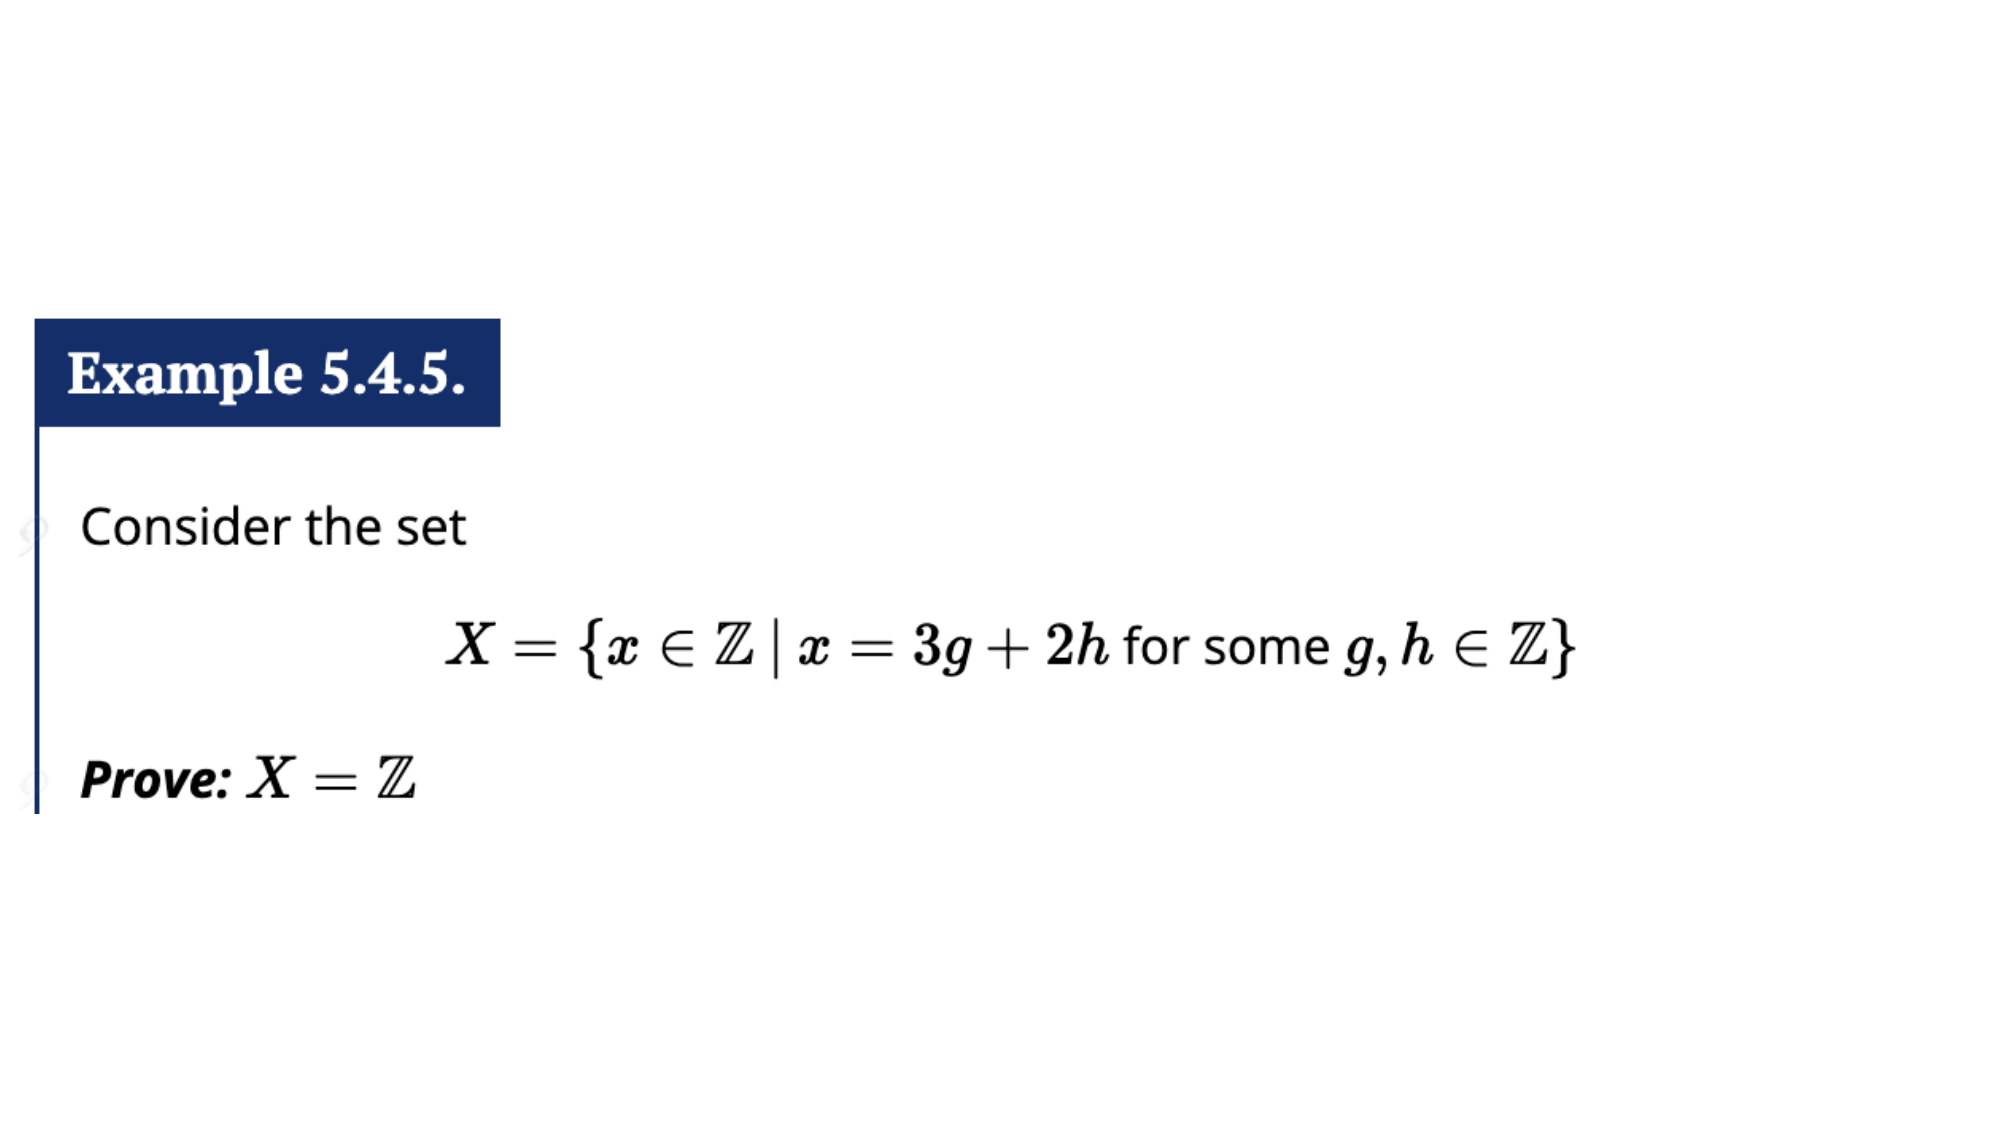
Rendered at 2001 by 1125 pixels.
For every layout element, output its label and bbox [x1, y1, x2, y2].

picture [19, 310, 1981, 814]
